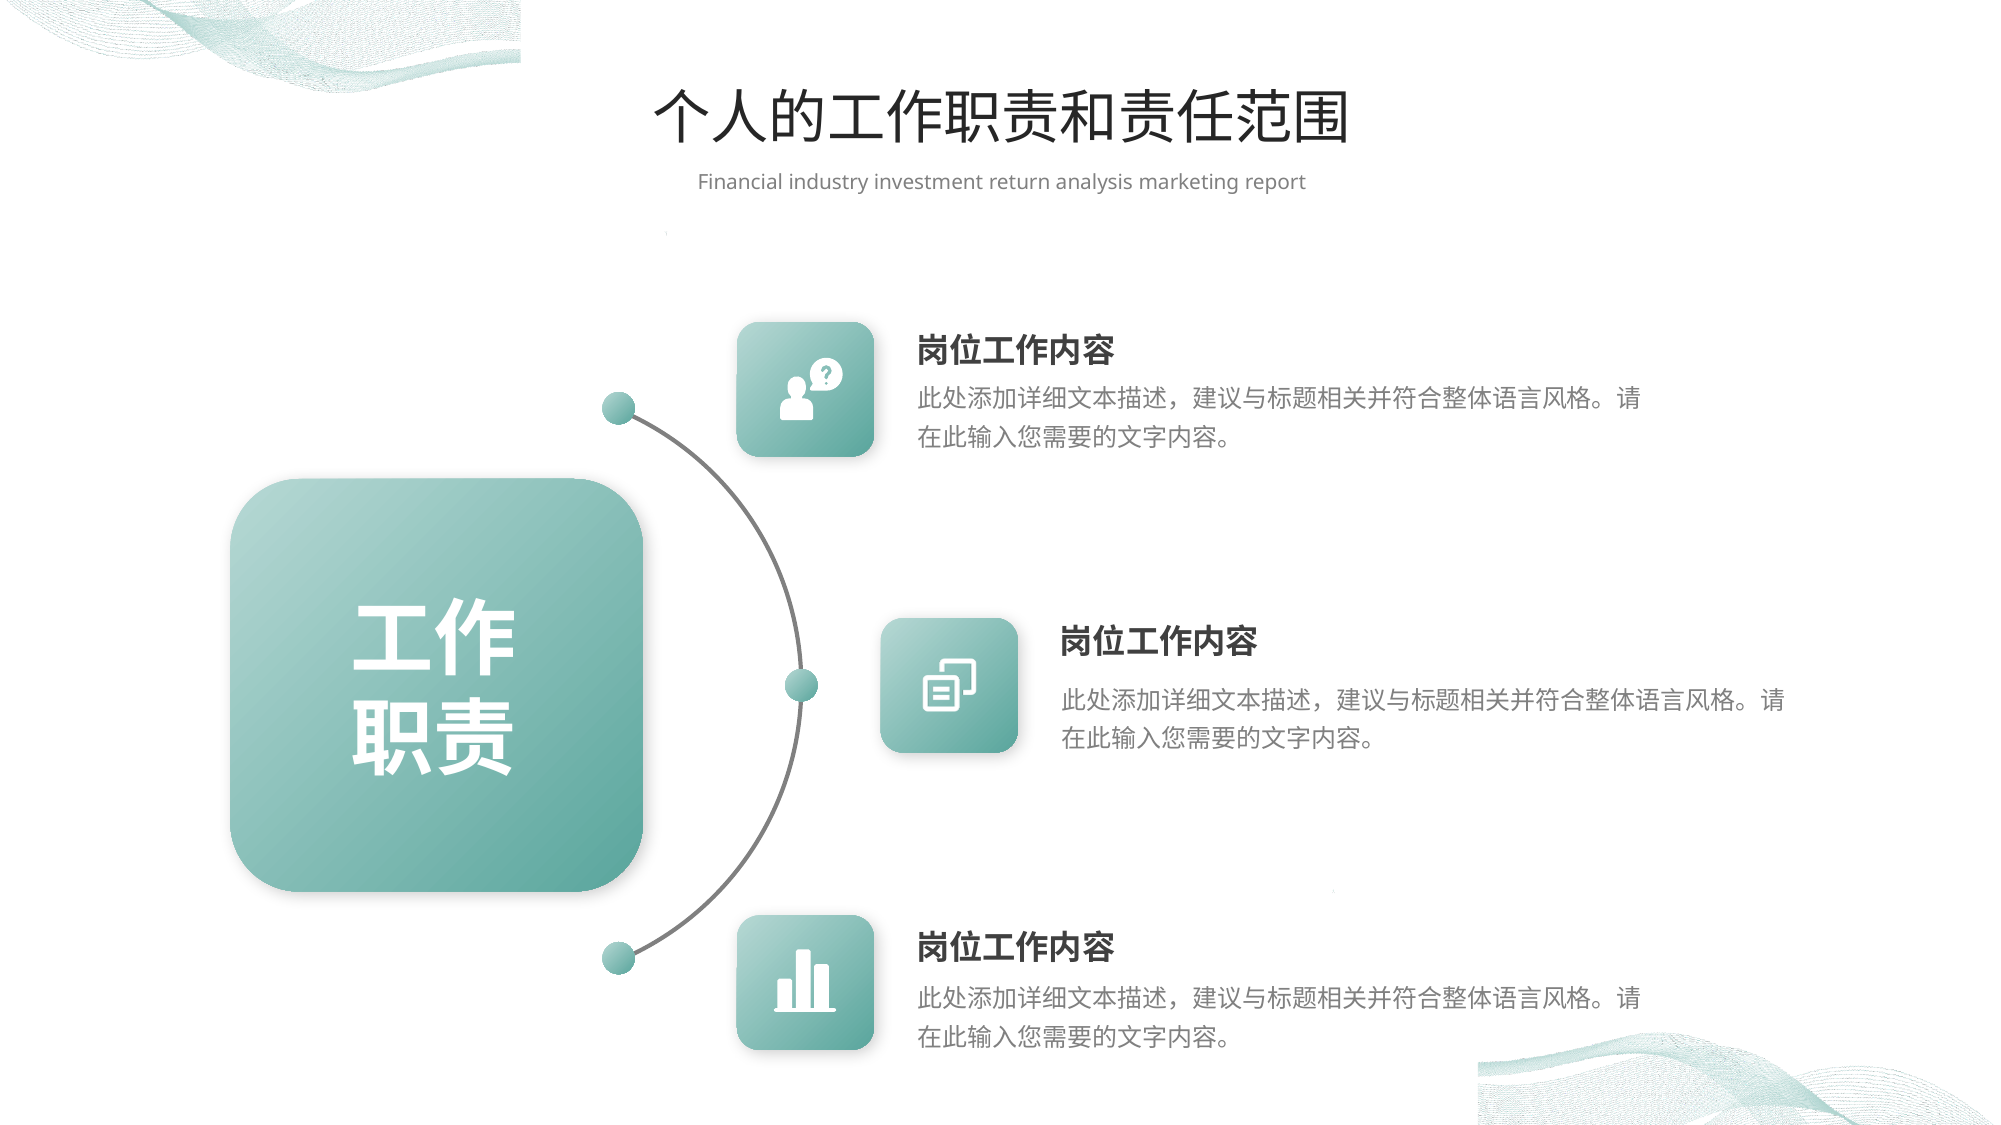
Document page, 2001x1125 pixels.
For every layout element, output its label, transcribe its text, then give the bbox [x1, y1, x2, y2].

text_box 岗位工作内容 [901, 918, 1219, 974]
text_box 岗位工作内容 [1044, 613, 1363, 668]
text_box [229, 477, 599, 893]
picture [909, 645, 990, 725]
text_box 此处添加详细文本描述，建议与标题相关并符合整体语言风格。请在此输入您需要的文字内容。 [1046, 667, 1812, 761]
text_box [735, 320, 875, 458]
text_box 工作 职责 [336, 578, 533, 793]
text_box 此处添加详细文本描述，建议与标题相关并符合整体语言风格。请在此输入您需要的文字内容。 [902, 965, 1668, 1059]
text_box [544, 73, 1459, 202]
text_box [735, 914, 875, 1051]
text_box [779, 356, 843, 421]
text_box [533, 416, 802, 954]
text_box 岗位工作内容 [901, 321, 1219, 377]
text_box [601, 391, 636, 426]
text_box [784, 668, 819, 703]
text_box [773, 949, 837, 1012]
text_box [601, 940, 636, 976]
text_box [879, 617, 1019, 754]
text_box 此处添加详细文本描述，建议与标题相关并符合整体语言风格。请在此输入您需要的文字内容。 [902, 366, 1668, 459]
